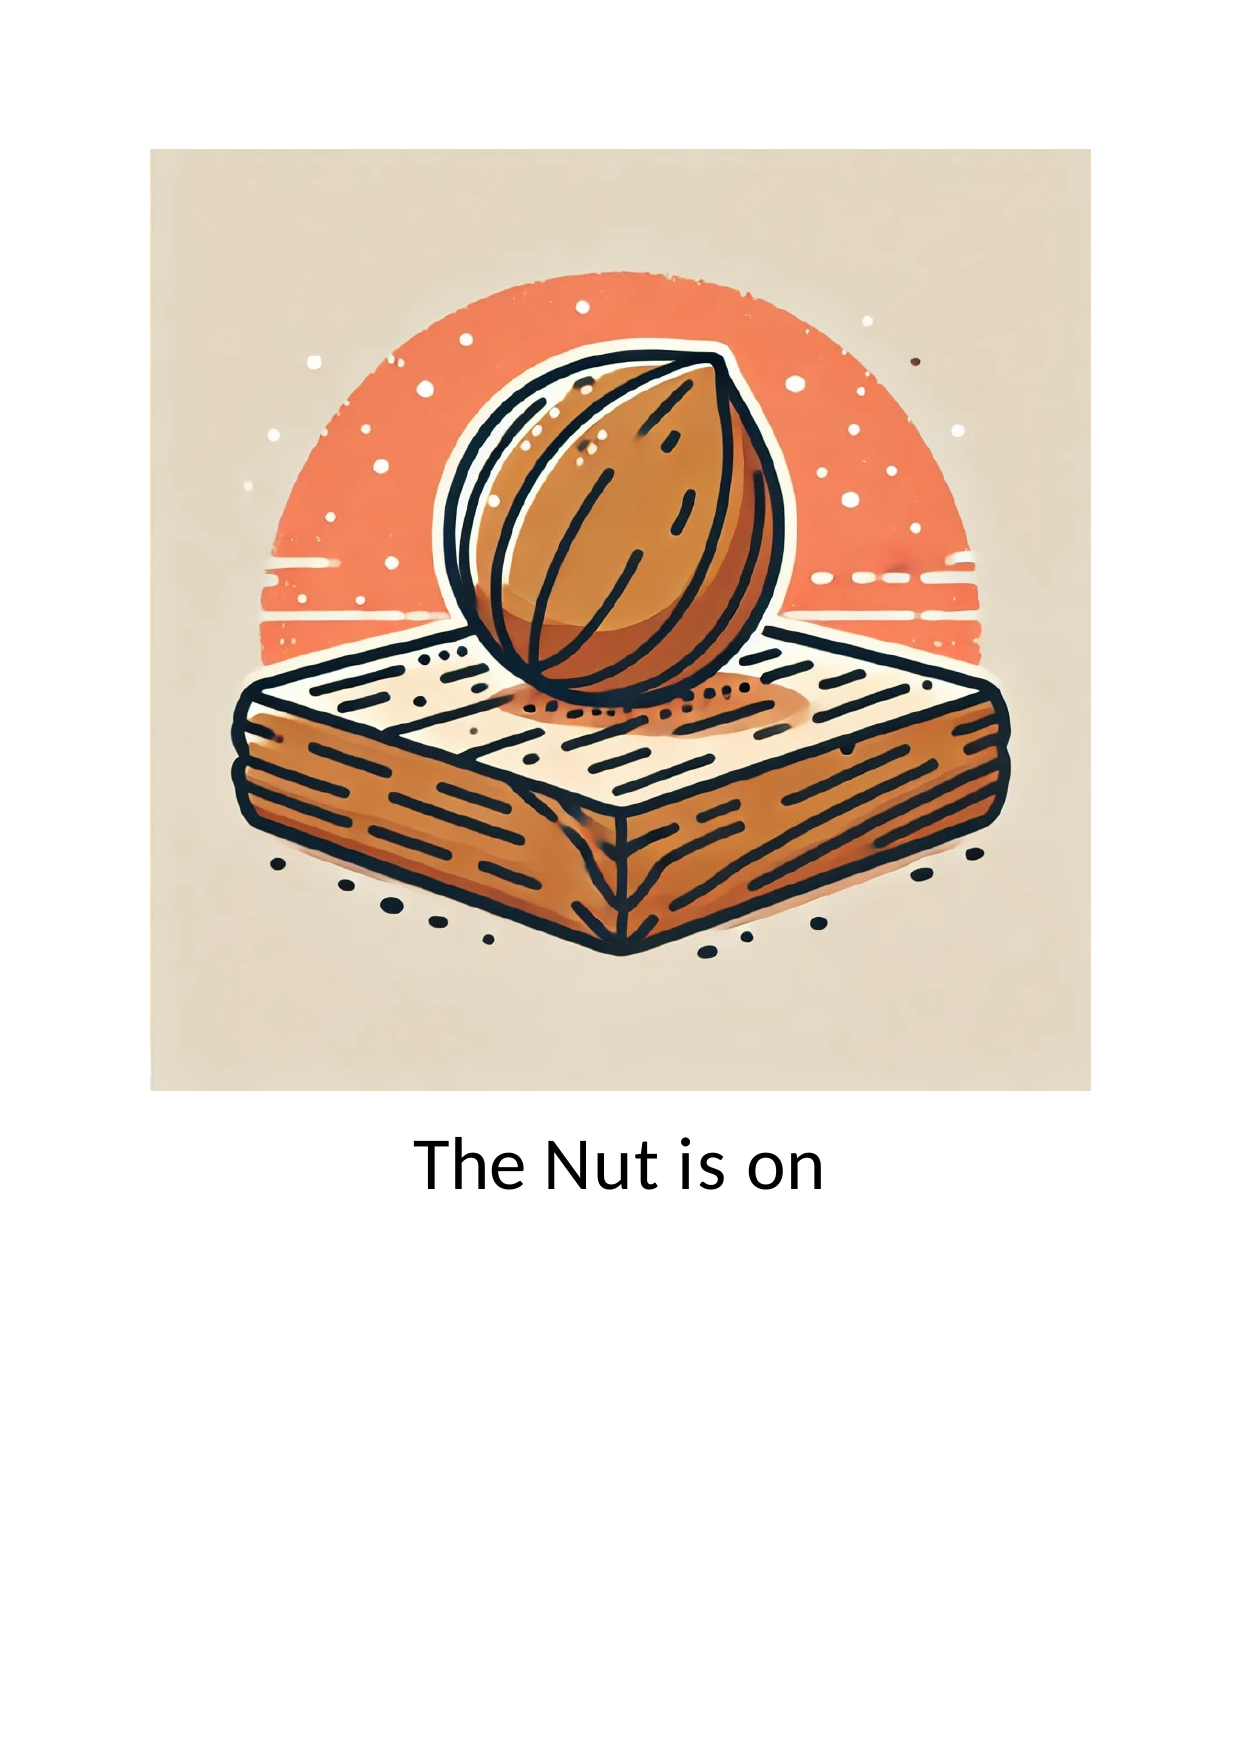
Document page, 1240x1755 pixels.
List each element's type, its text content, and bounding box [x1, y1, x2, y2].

picture [149, 149, 1091, 1091]
text_box The Nut is on [147, 1112, 1091, 1205]
